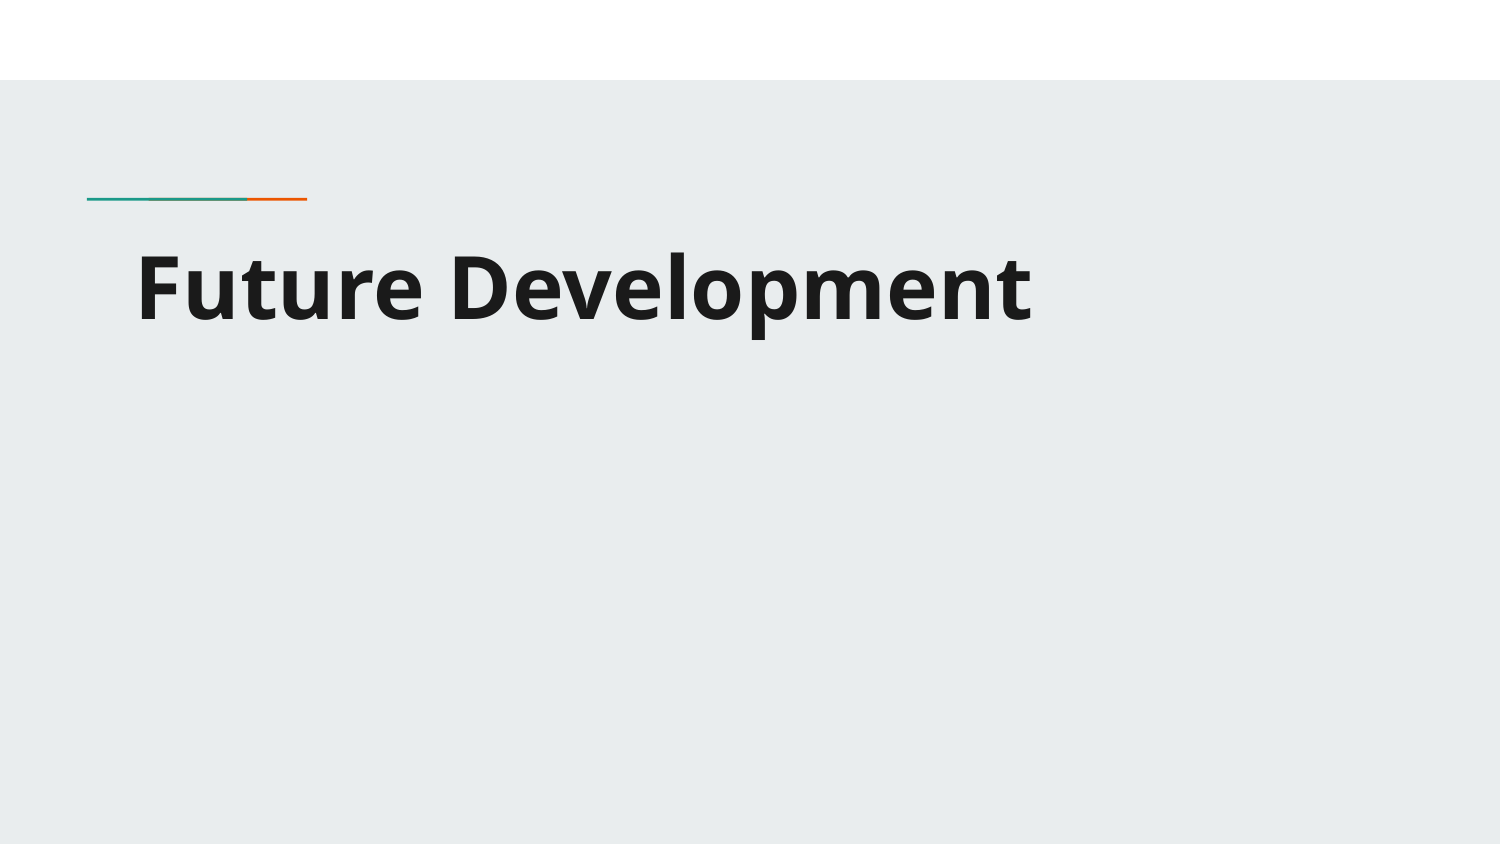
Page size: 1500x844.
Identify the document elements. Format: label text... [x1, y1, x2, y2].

title Future Development [119, 216, 1381, 490]
